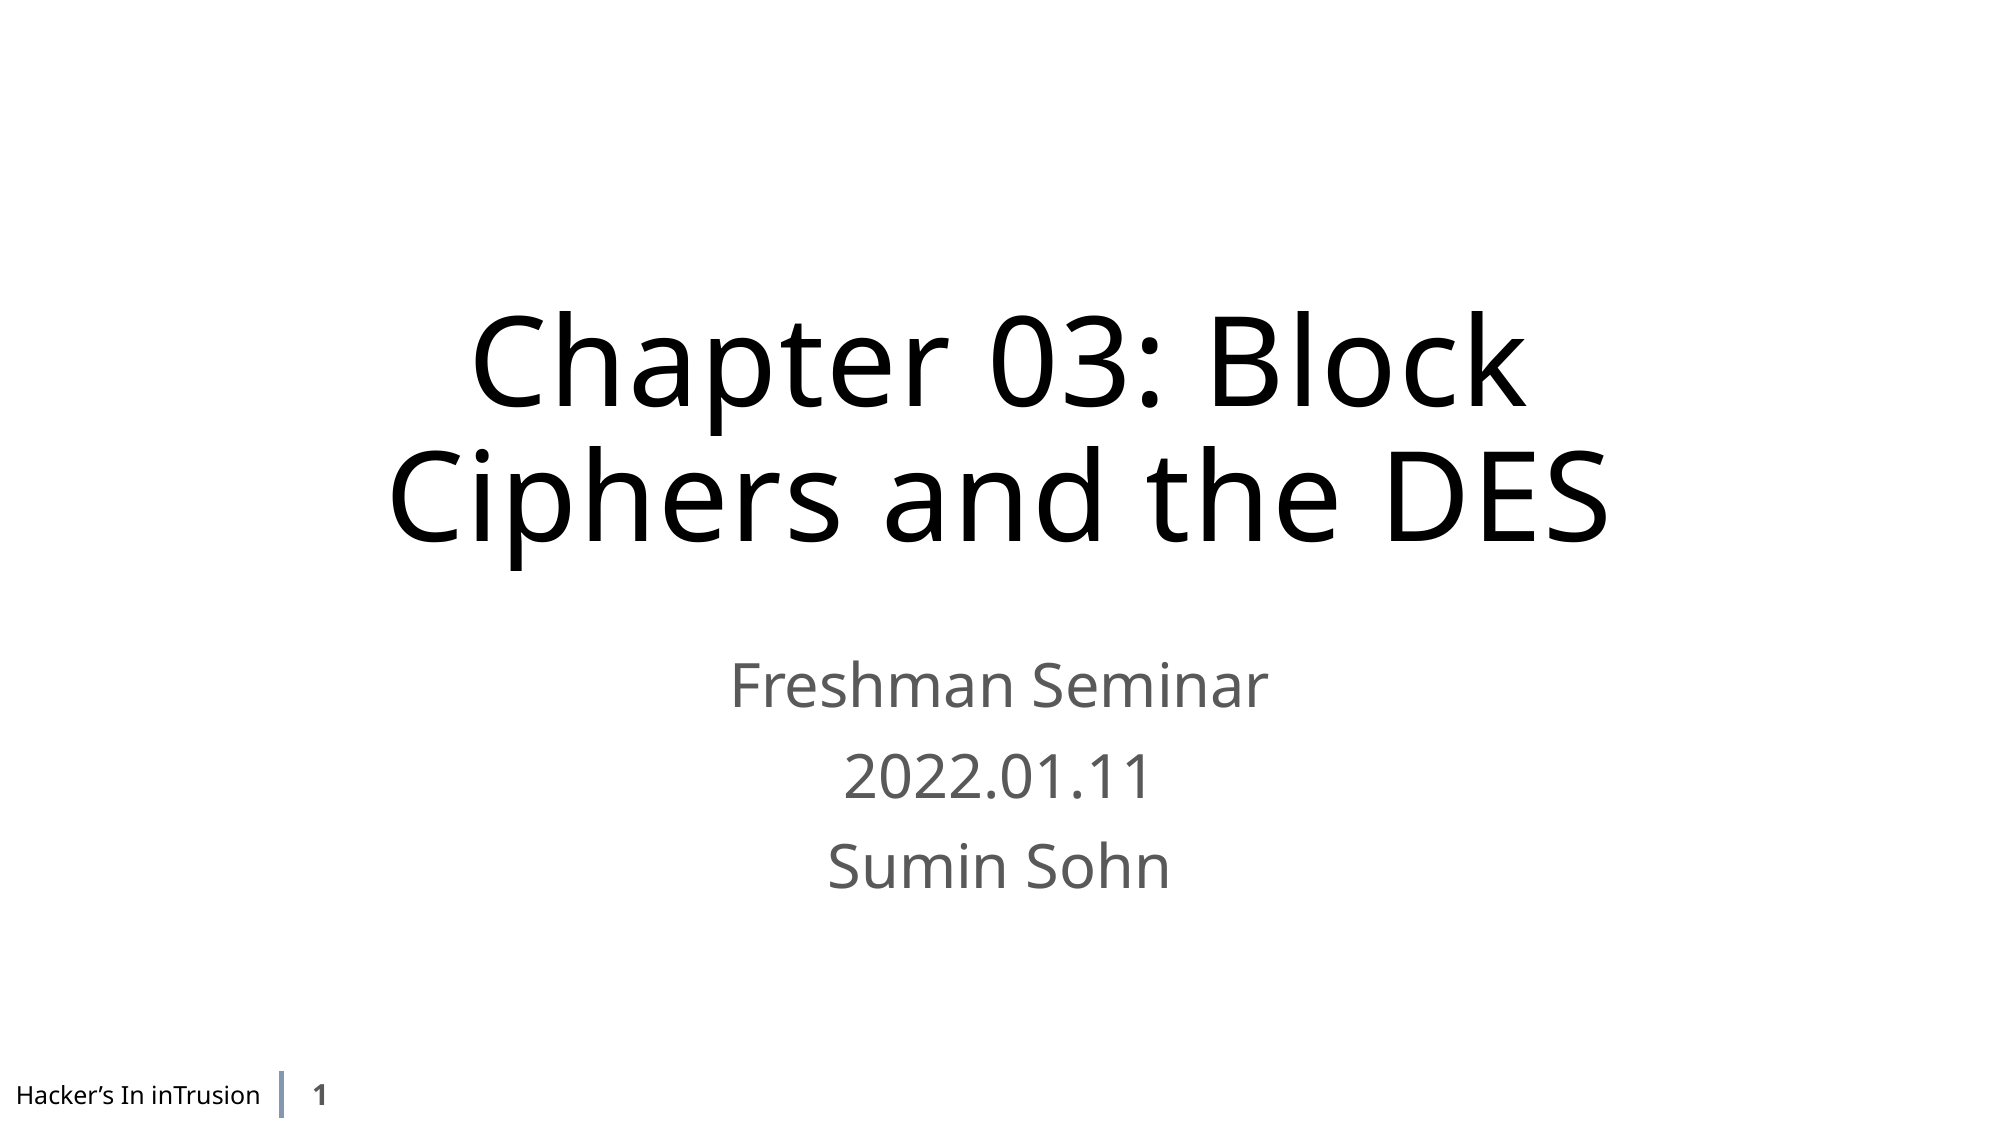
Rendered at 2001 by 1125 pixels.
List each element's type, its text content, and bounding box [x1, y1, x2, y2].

title Chapter 03: Block Ciphers and the DES [249, 184, 1750, 576]
subtitle Freshman Seminar 2022.01.11 Sumin Sohn [249, 638, 1750, 910]
